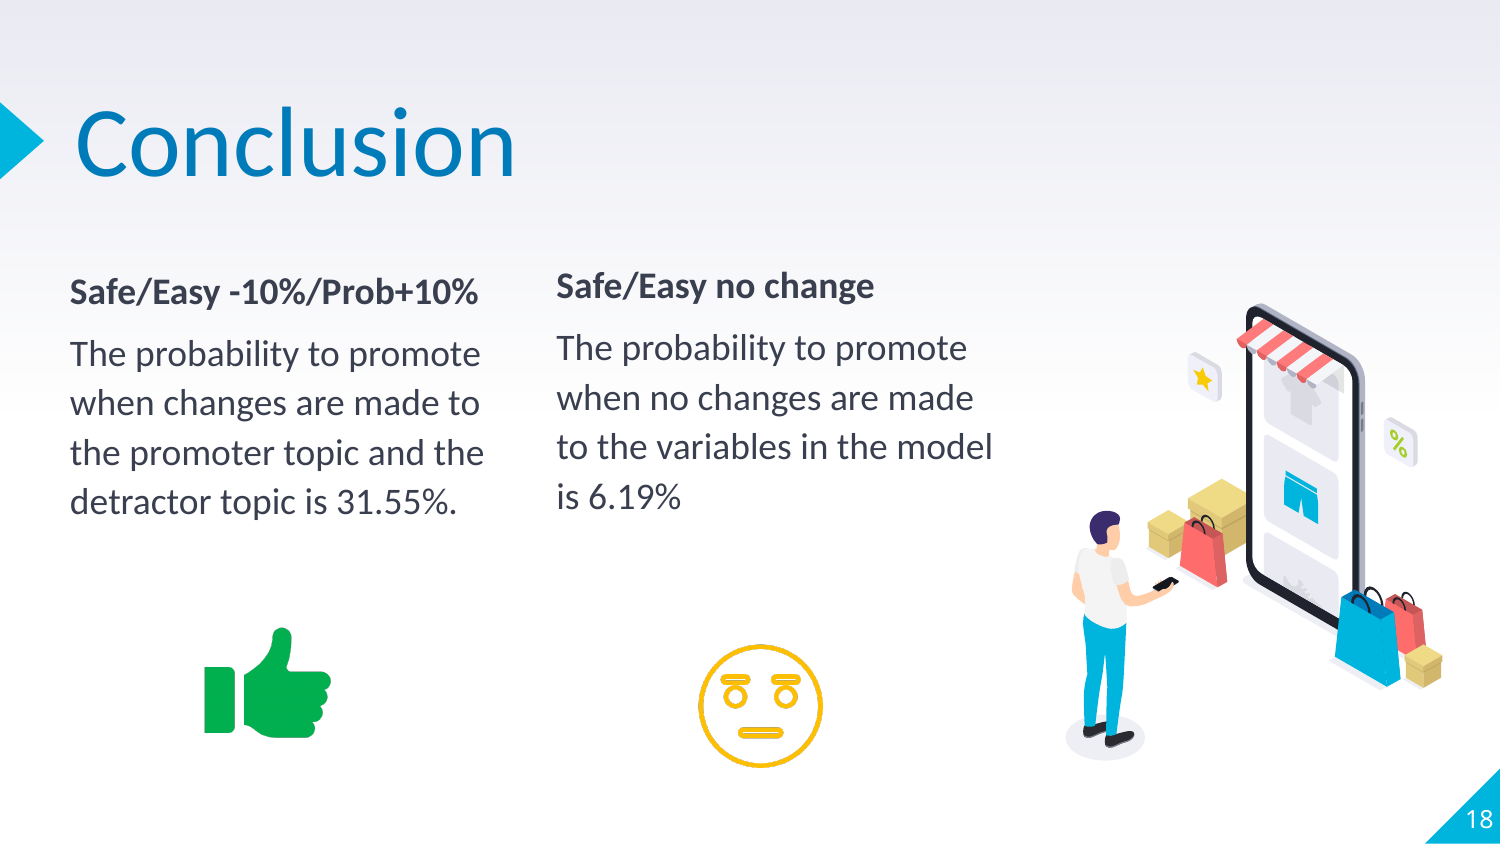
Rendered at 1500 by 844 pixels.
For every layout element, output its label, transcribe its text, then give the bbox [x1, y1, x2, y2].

picture [192, 607, 343, 758]
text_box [1065, 303, 1443, 761]
slide_number 18 [1418, 760, 1494, 838]
picture [685, 630, 836, 782]
title Conclusion [75, 99, 1001, 277]
list Safe/Easy -10%/Prob+10% The probability to promote when changes are made to the promoter topic and the detractor topic is 31.55%. [70, 262, 511, 702]
list Safe/Easy no change The probability to promote when no changes are made to the variables in the model is 6.19% [556, 256, 997, 697]
